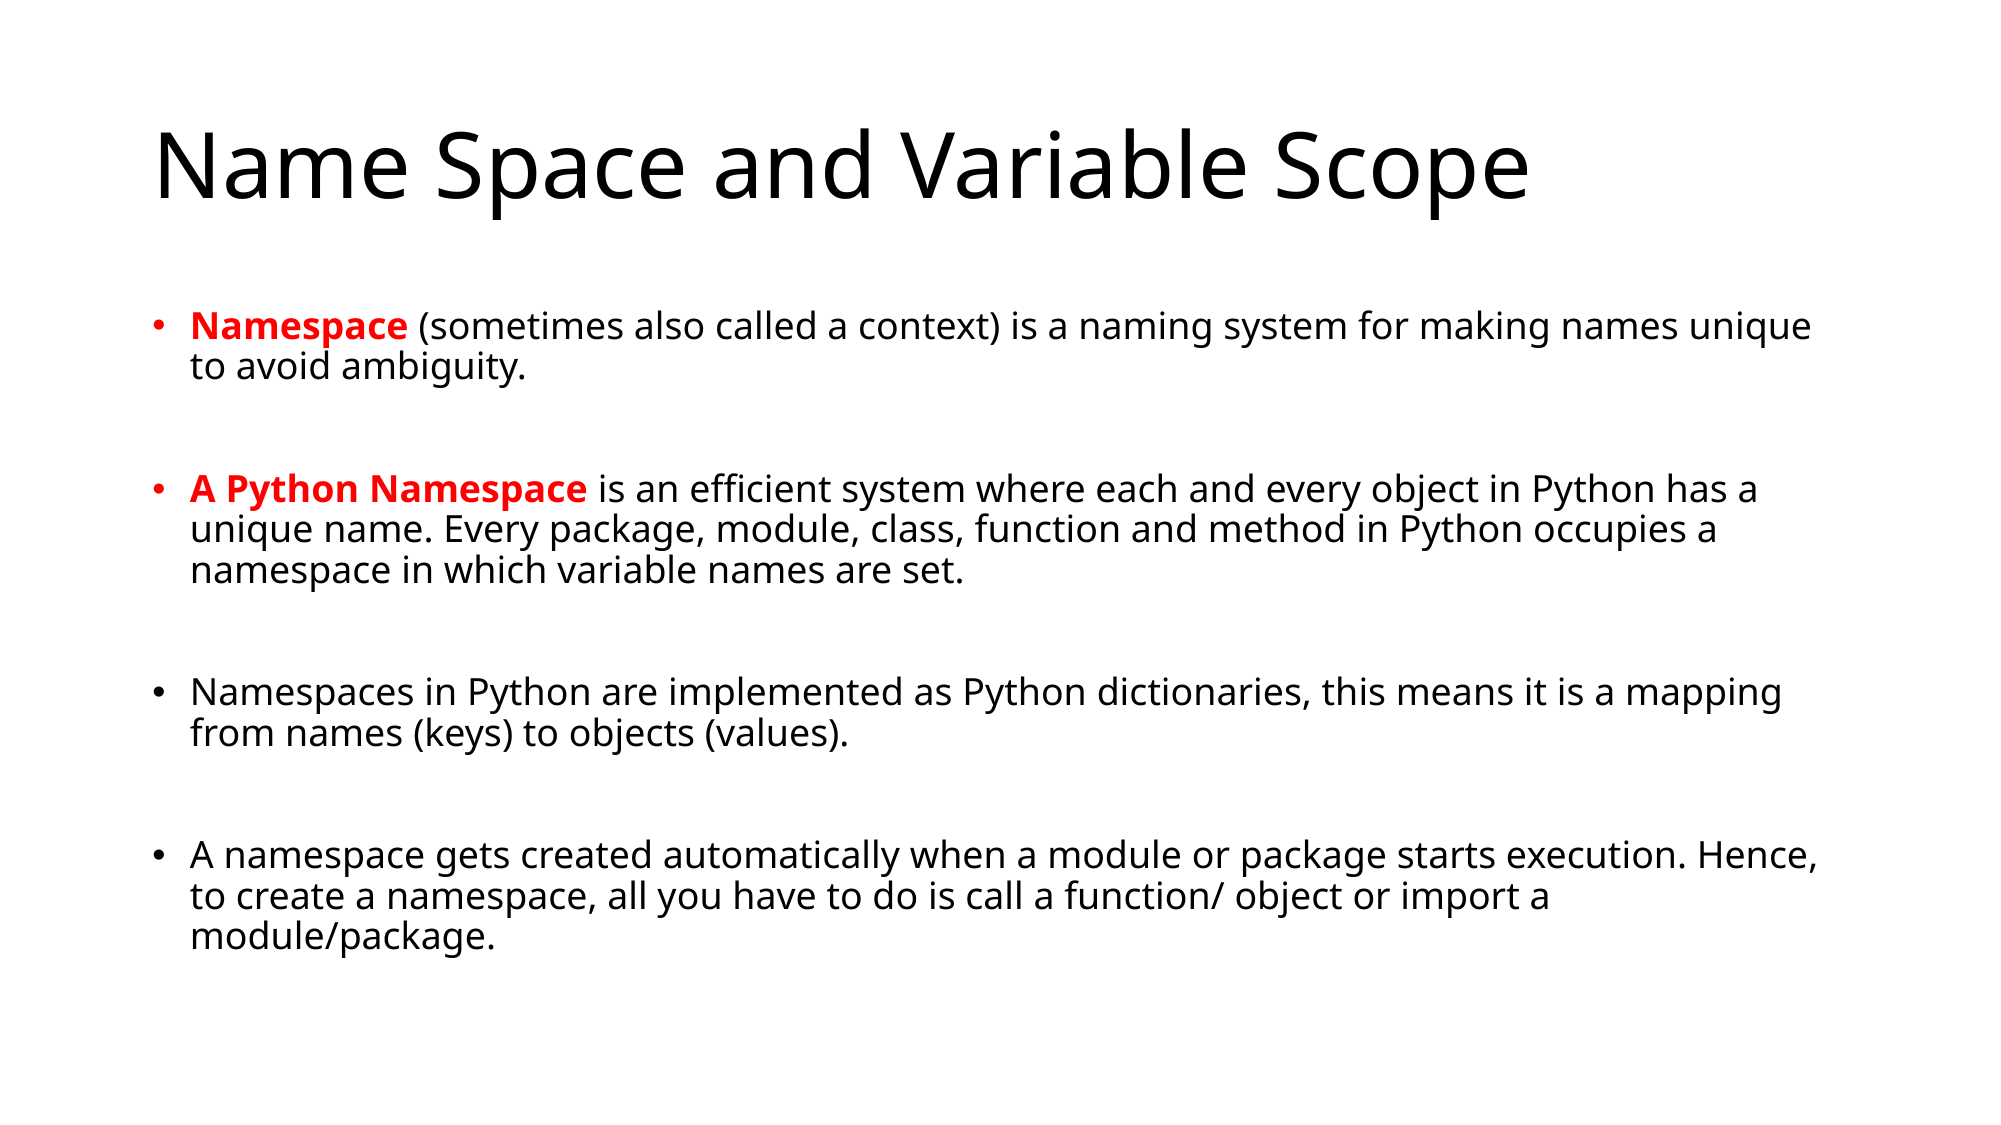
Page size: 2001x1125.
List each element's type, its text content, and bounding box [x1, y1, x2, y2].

list Namespace (sometimes also called a context) is a naming system for making names unique to avoid ambiguity. A Python Namespace is an efficient system where each and every object in Python has a unique name. Every package, module, class, function and method in Python occupies a namespace in which variable names are set. Namespaces in Python are implemented as Python dictionaries, this means it is a mapping from names (keys) to objects (values). A namespace gets created automatically when a module or package starts execution. Hence, to create a namespace, all you have to do is call a function/ object or import a module/package. [137, 299, 1863, 1014]
title Name Space and Variable Scope [137, 59, 1863, 278]
